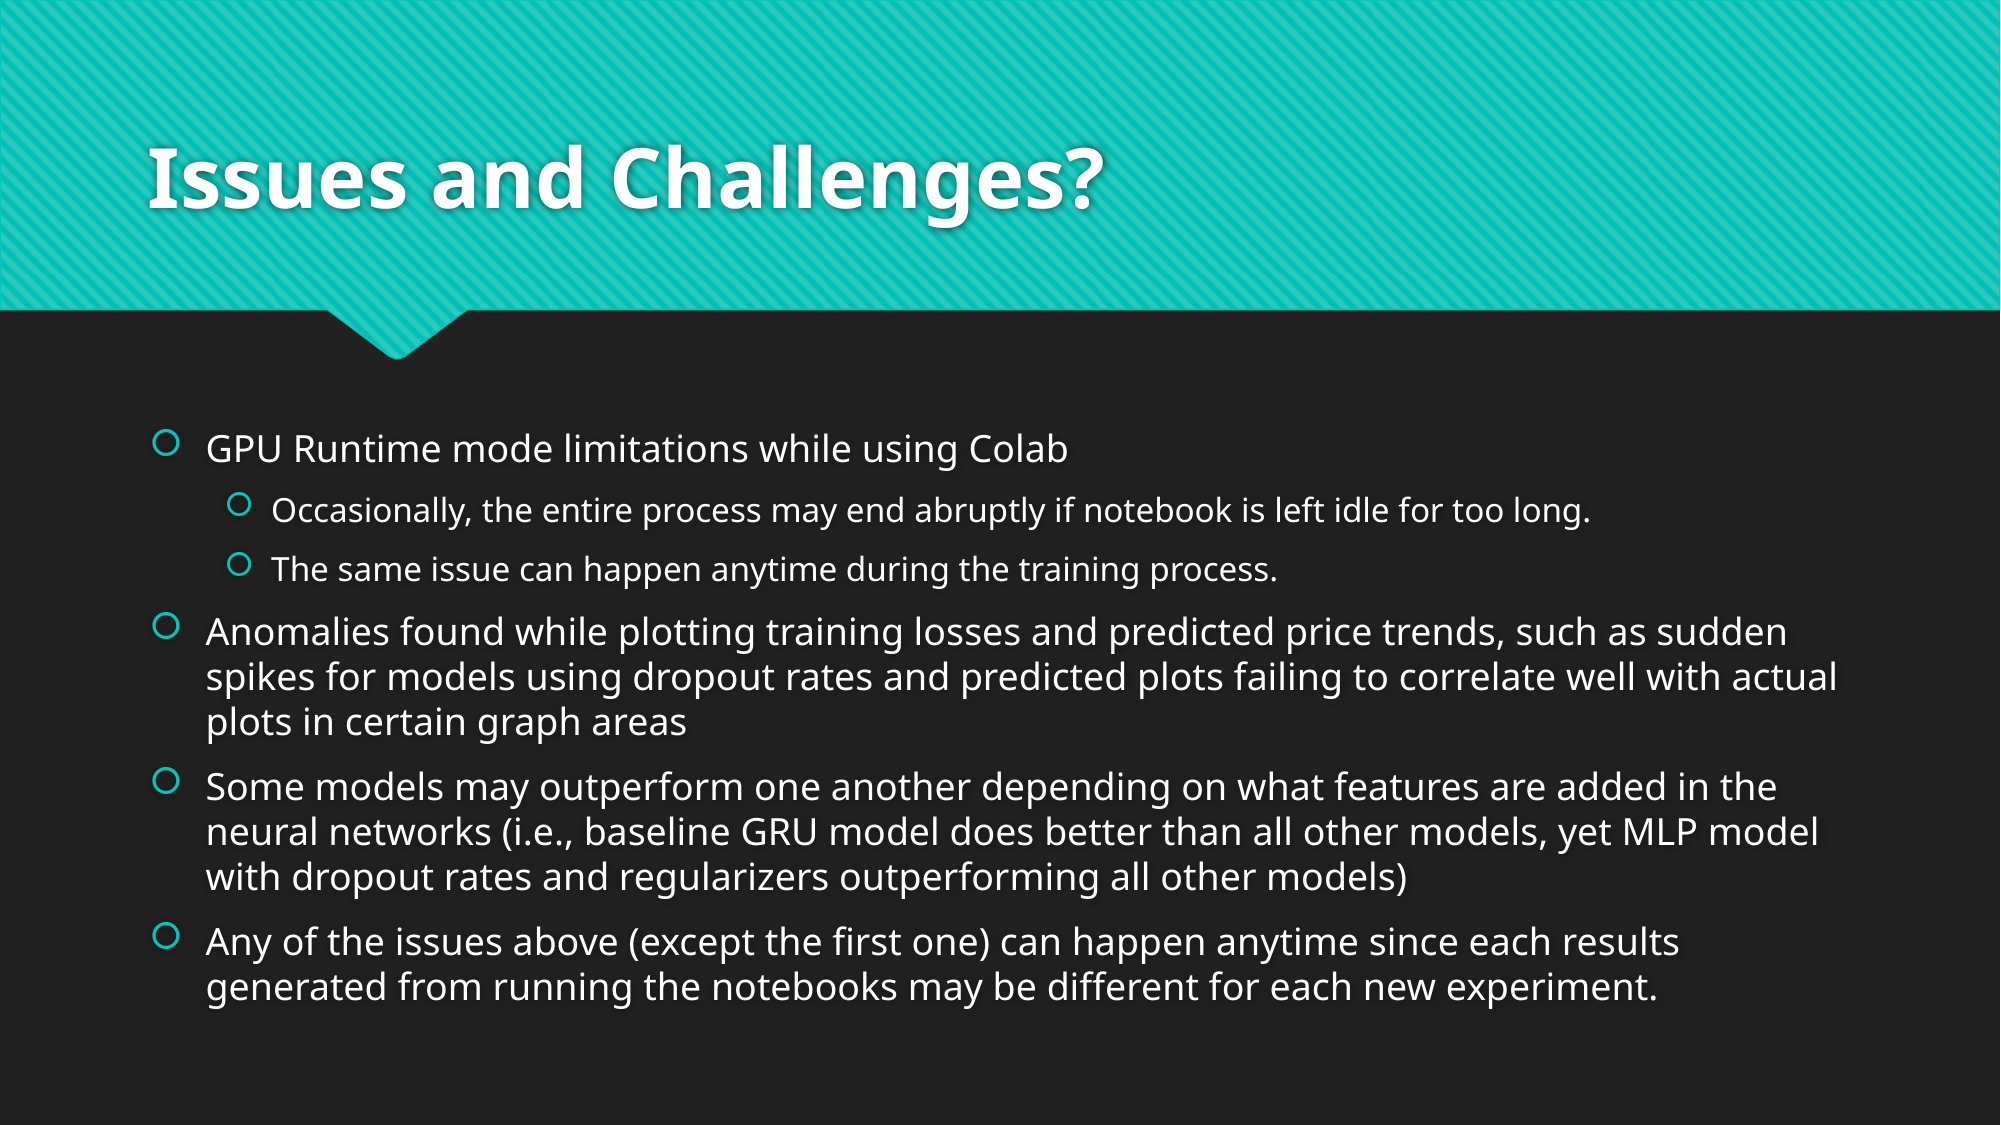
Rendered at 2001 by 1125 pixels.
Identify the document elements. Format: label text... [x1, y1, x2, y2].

title Issues and Challenges? [132, 73, 1868, 233]
list GPU Runtime mode limitations while using Colab Occasionally, the entire process may end abruptly if notebook is left idle for too long. The same issue can happen anytime during the training process. Anomalies found while plotting training losses and predicted price trends, such as sudden spikes for models using dropout rates and predicted plots failing to correlate well with actual plots in certain graph areas Some models may outperform one another depending on what features are added in the neural networks (i.e., baseline GRU model does better than all other models, yet MLP model with dropout rates and regularizers outperforming all other models) Any of the issues above (except the first one) can happen anytime since each results generated from running the notebooks may be different for each new experiment. [134, 364, 1866, 1069]
